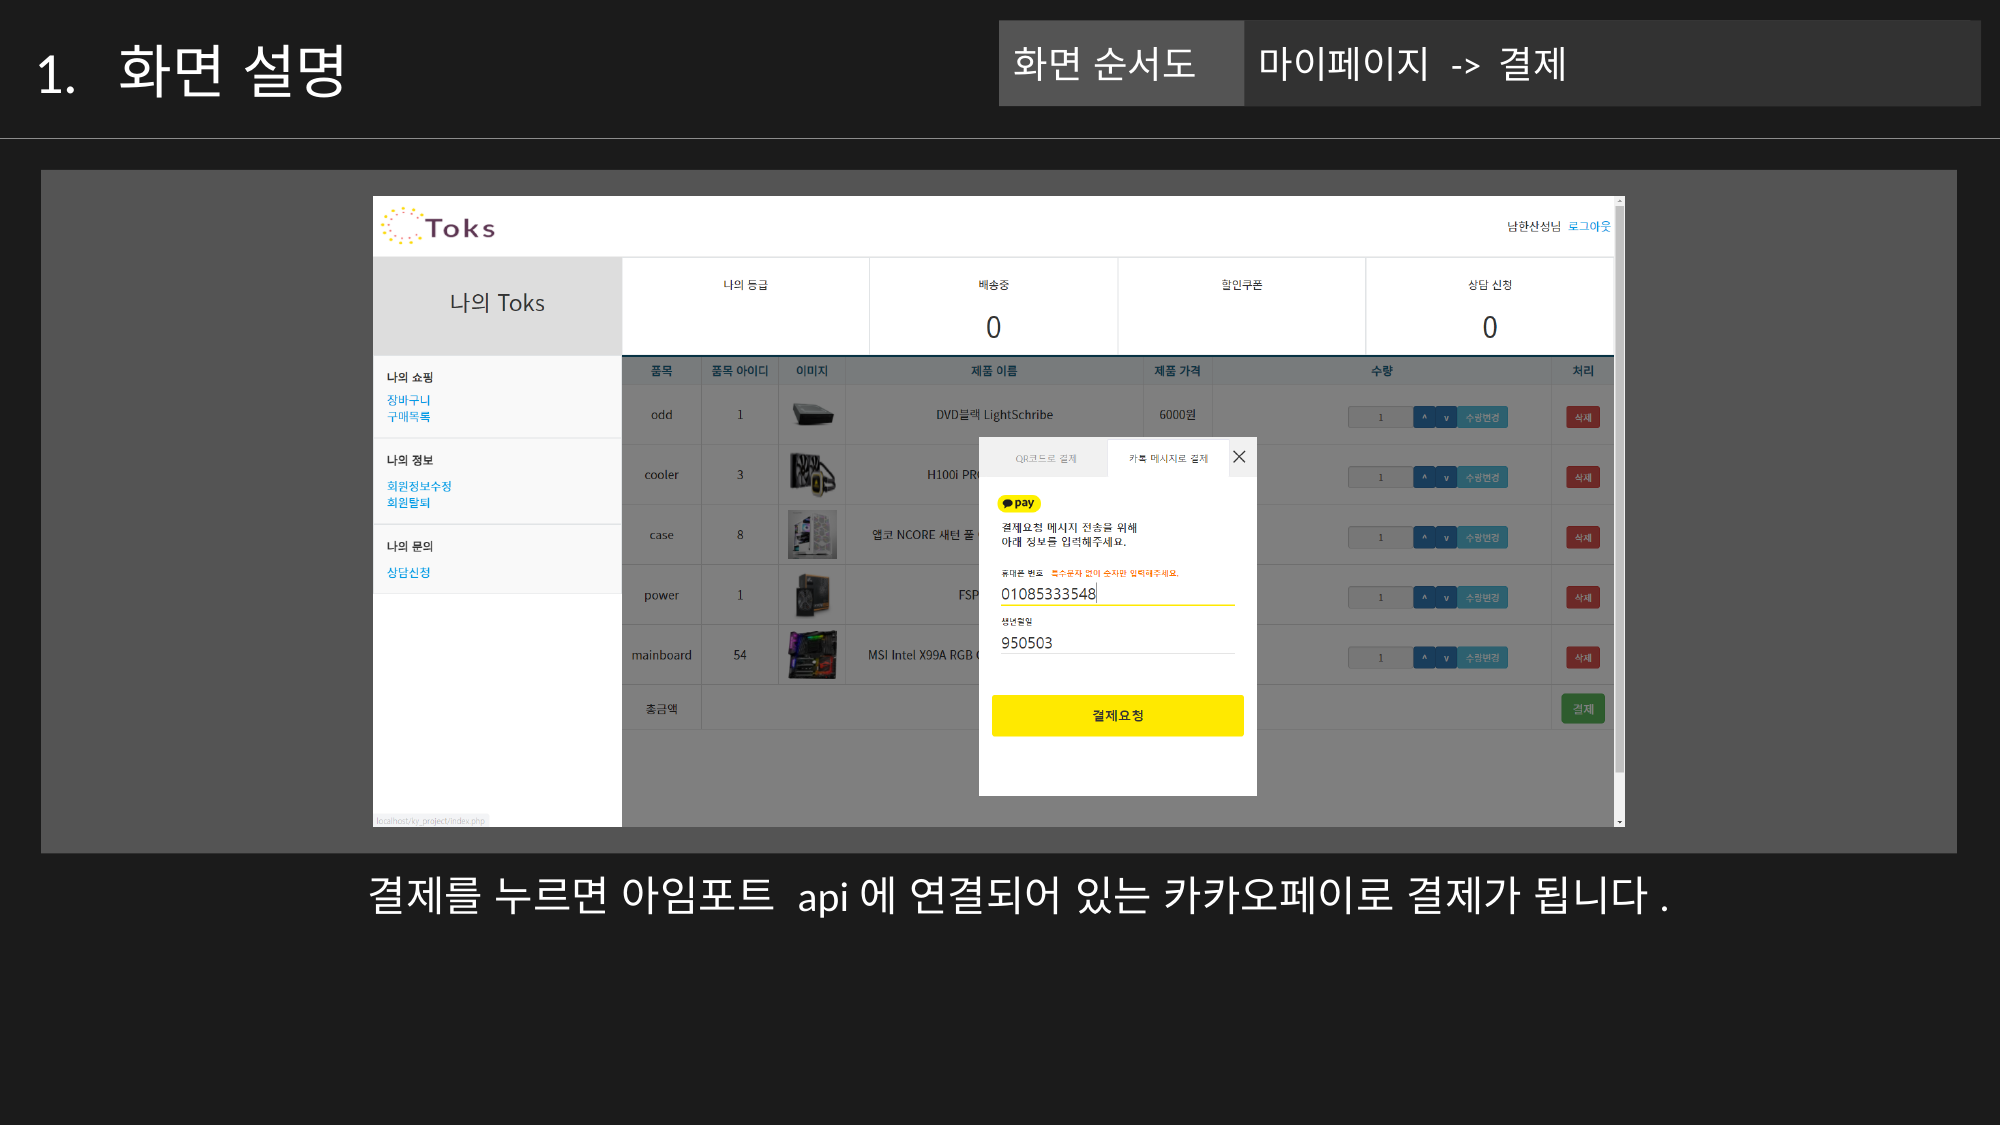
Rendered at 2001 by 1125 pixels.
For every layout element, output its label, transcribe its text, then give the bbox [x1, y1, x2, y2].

text_box [40, 169, 1958, 854]
picture [373, 196, 1625, 827]
text_box 결제를 누르면 아임포트 api에 연결되어 있는 카카오페이로 결제가 됩니다. [122, 862, 1915, 928]
text_box 1. 화면 설명 [19, 27, 386, 113]
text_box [999, 20, 1982, 107]
